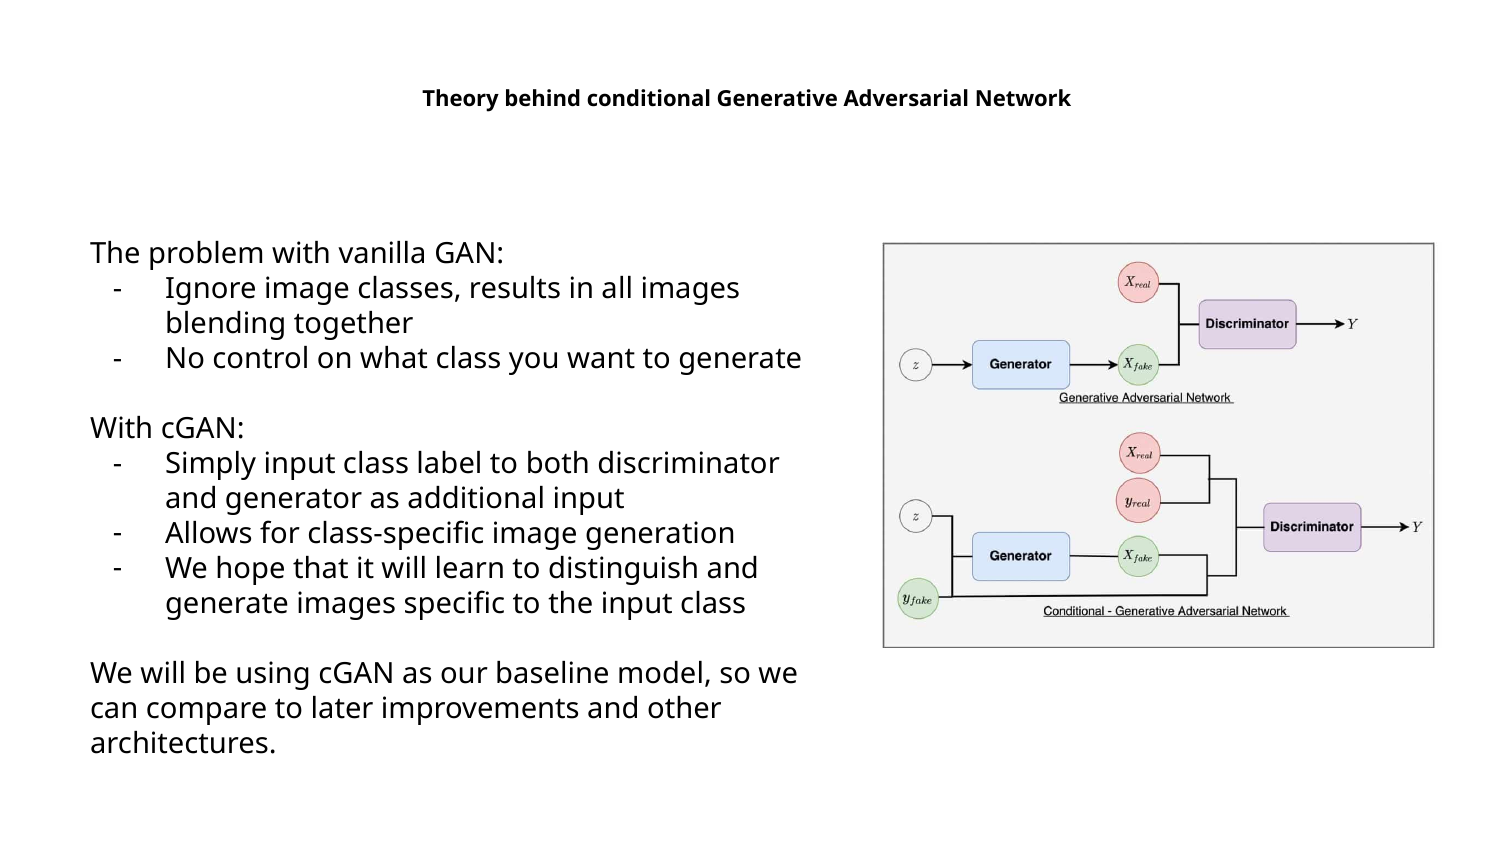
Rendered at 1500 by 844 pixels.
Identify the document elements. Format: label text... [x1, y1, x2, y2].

picture [882, 242, 1442, 648]
title Theory behind conditional Generative Adversarial Network [75, 67, 1425, 129]
text_box The problem with vanilla GAN: Ignore image classes, results in all images blending together No control on what class you want to generate With cGAN: Simply input class label to both discriminator and generator as additional input Allows for class-specific image generation We hope that it will learn to distinguish and generate images specific to the input class We will be using cGAN as our baseline model, so we can compare to later improvements and other architectures. [74, 219, 851, 789]
